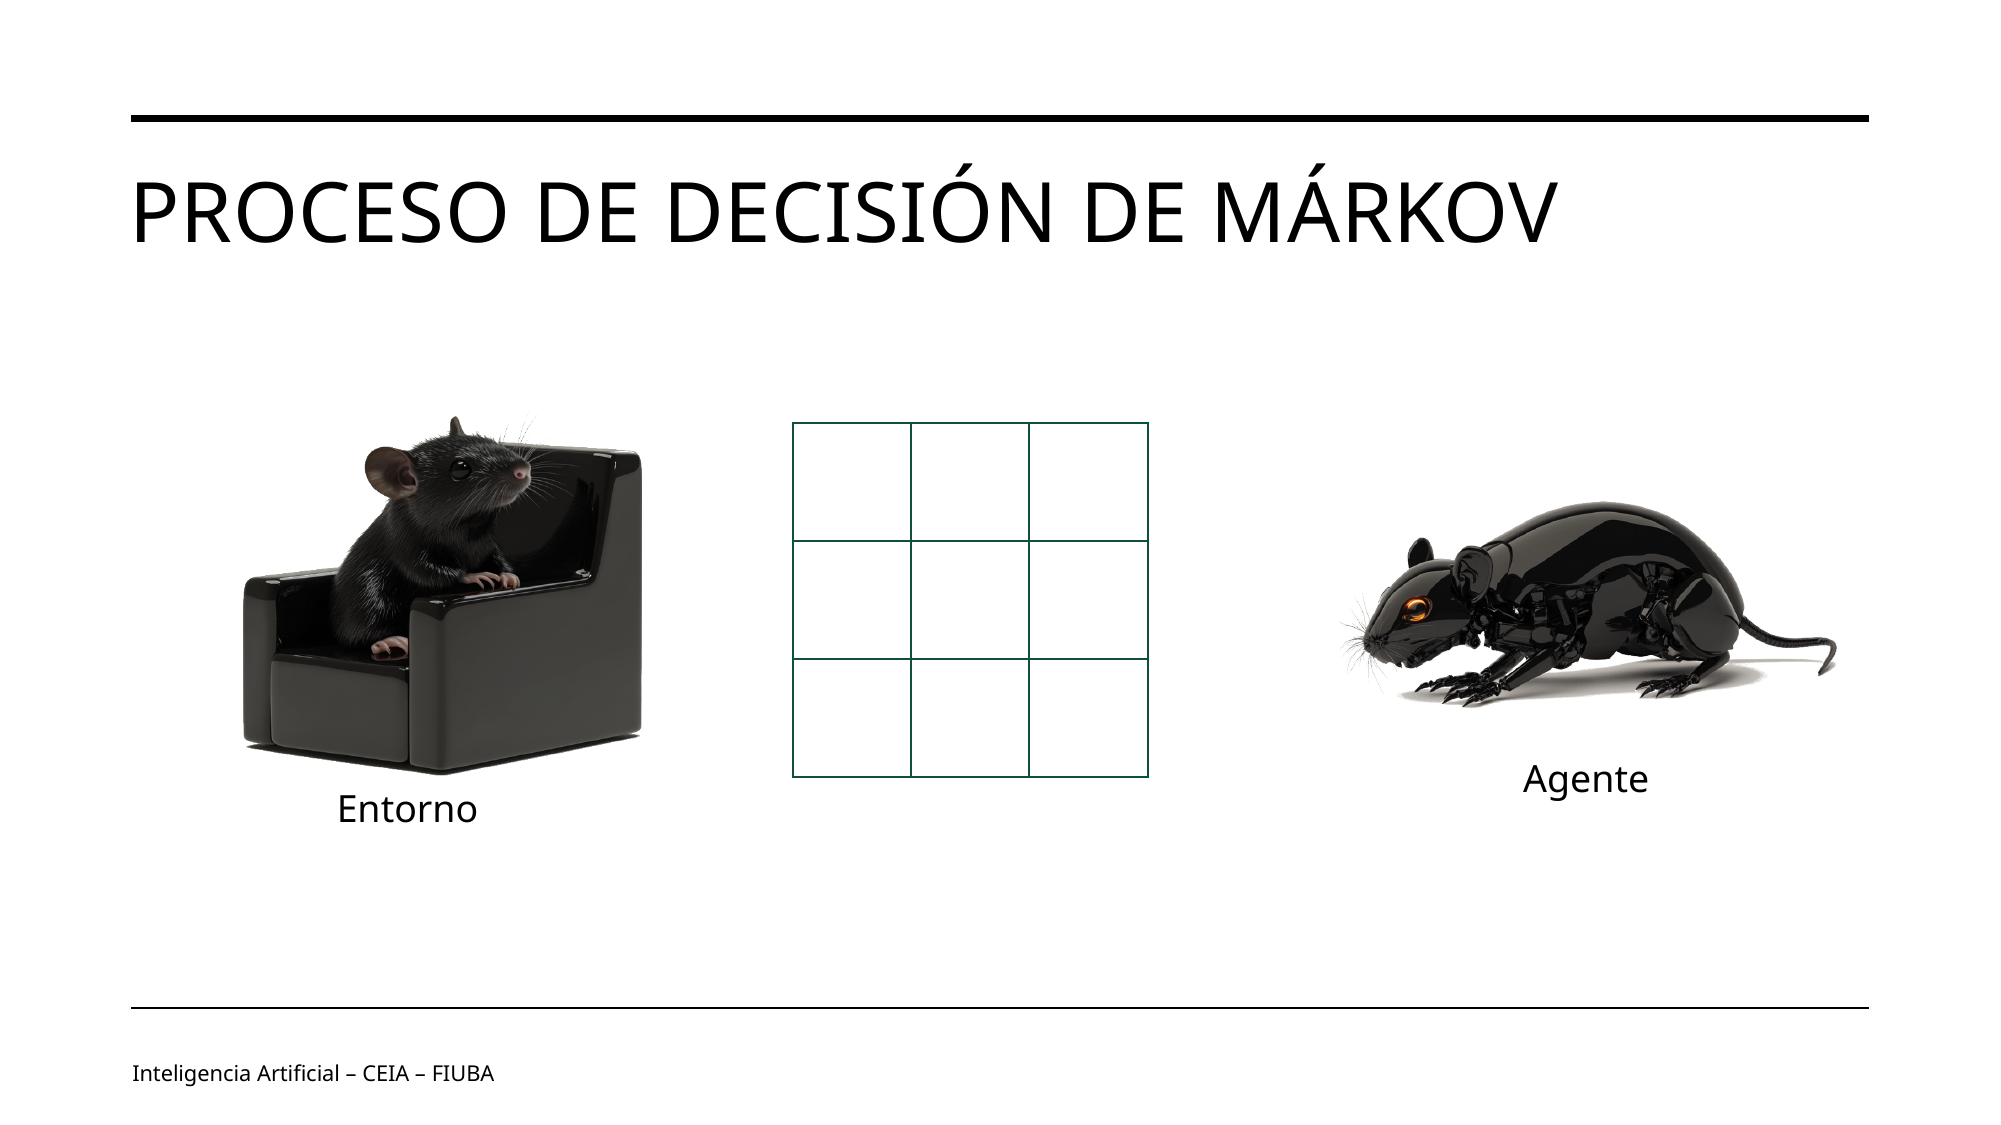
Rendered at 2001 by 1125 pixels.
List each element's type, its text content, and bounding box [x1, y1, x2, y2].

picture [211, 411, 665, 789]
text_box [792, 422, 1148, 778]
text_box Entorno [322, 789, 494, 838]
text_box Agente [1508, 747, 1665, 807]
picture [1303, 472, 1869, 728]
footer Inteligencia Artificial – CEIA – FIUBA [117, 1042, 862, 1103]
title Proceso de decisión de Márkov [114, 151, 1869, 377]
